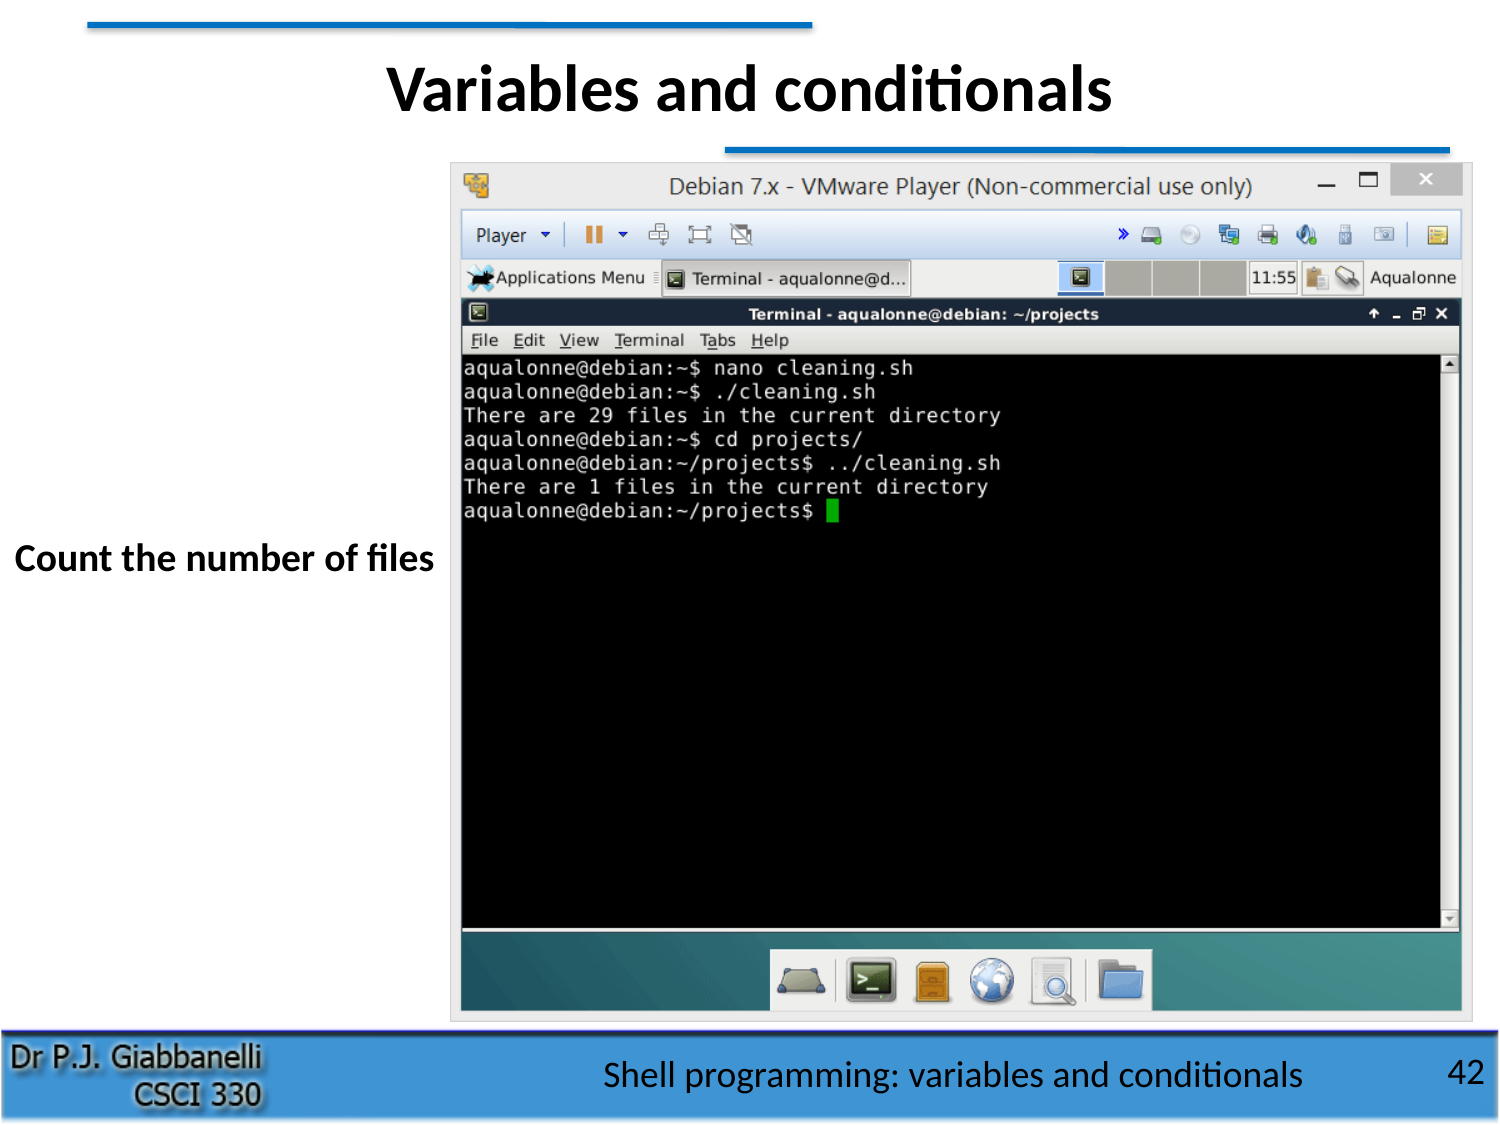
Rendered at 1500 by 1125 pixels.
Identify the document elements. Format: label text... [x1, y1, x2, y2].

text_box Count the number of files [0, 524, 442, 588]
picture [0, 1026, 1500, 1125]
picture [449, 162, 1473, 1022]
text_box Variables and conditionals [0, 37, 1500, 133]
